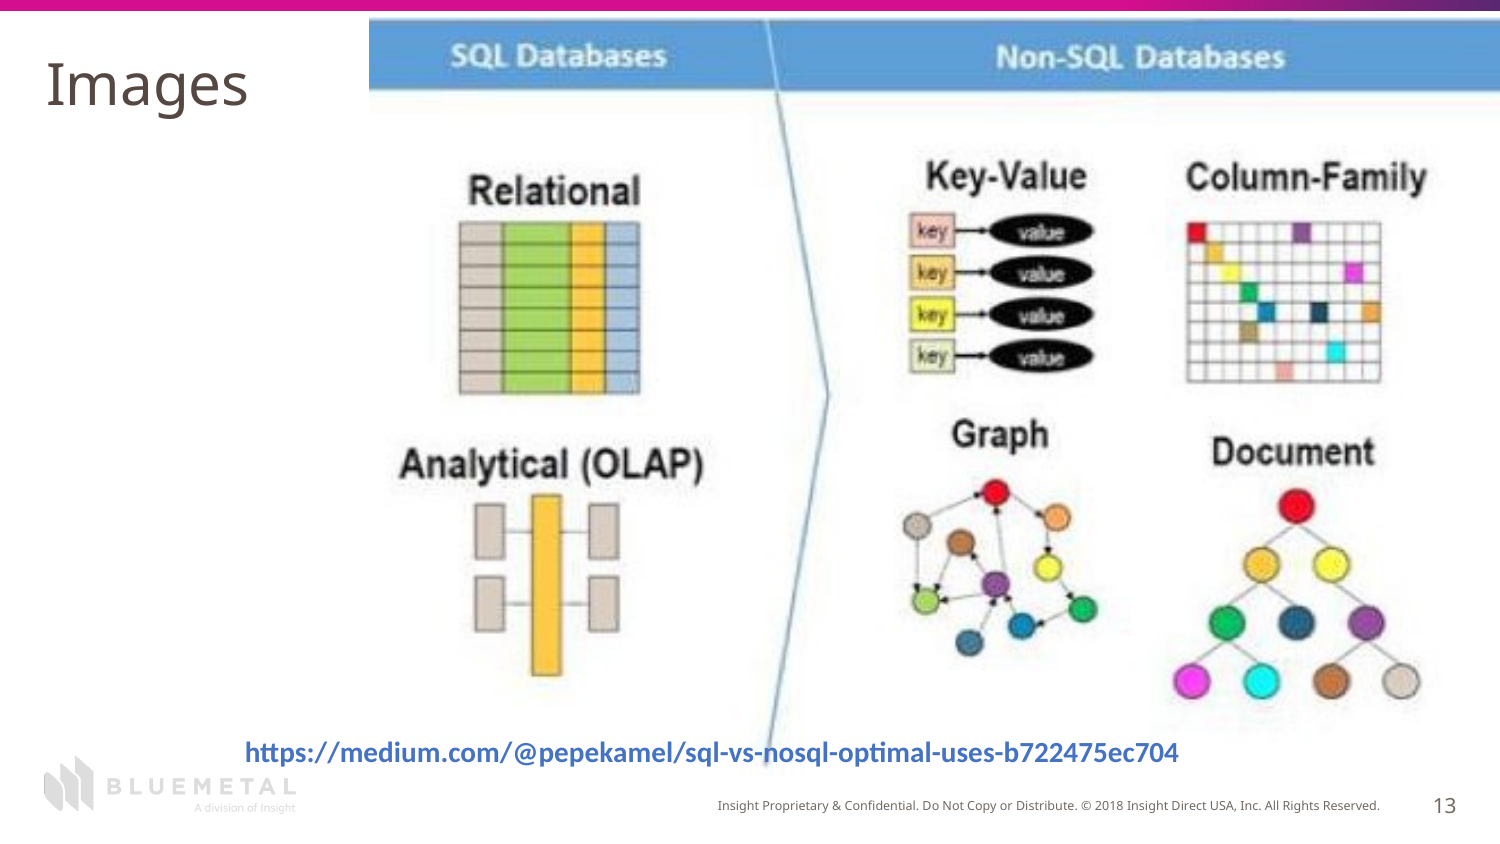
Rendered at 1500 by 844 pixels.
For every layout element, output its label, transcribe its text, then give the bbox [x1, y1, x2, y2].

picture [31, 741, 309, 825]
picture [369, 17, 1500, 777]
text_box https://medium.com/@pepekamel/sql-vs-nosql-optimal-uses-b722475ec704 [230, 726, 369, 777]
title Images [31, 30, 369, 143]
